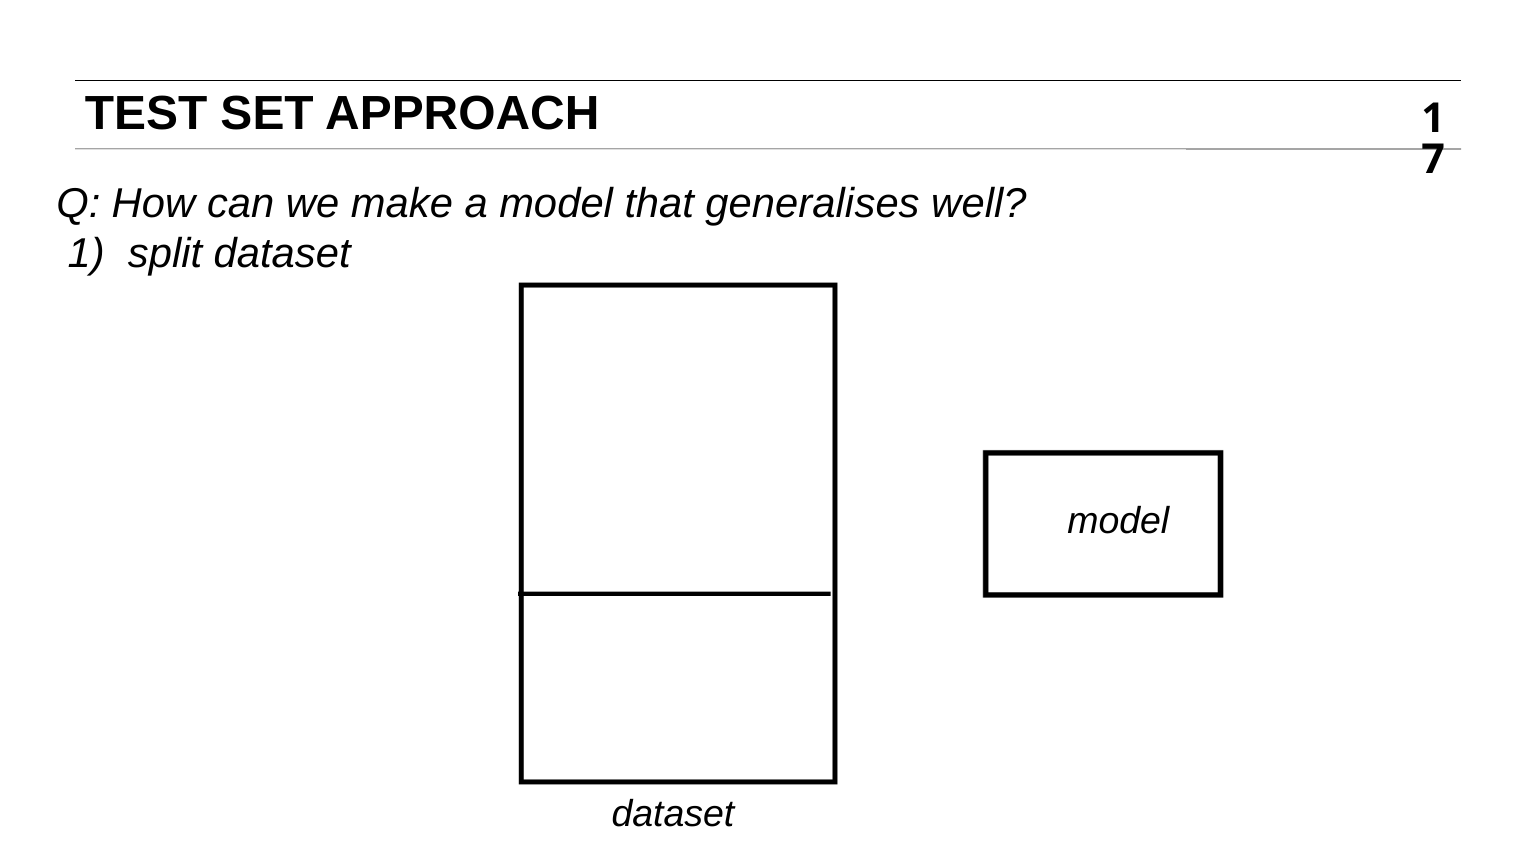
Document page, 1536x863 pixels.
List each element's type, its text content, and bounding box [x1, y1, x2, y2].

slide_number 17 [1420, 90, 1464, 148]
text_box dataset [603, 814, 742, 841]
picture [503, 268, 856, 814]
picture [956, 423, 1256, 632]
text_box Q: How can we make a model that generalises well? 1) split dataset [48, 168, 1035, 284]
title TEST SET APPROACH [76, 82, 1369, 251]
